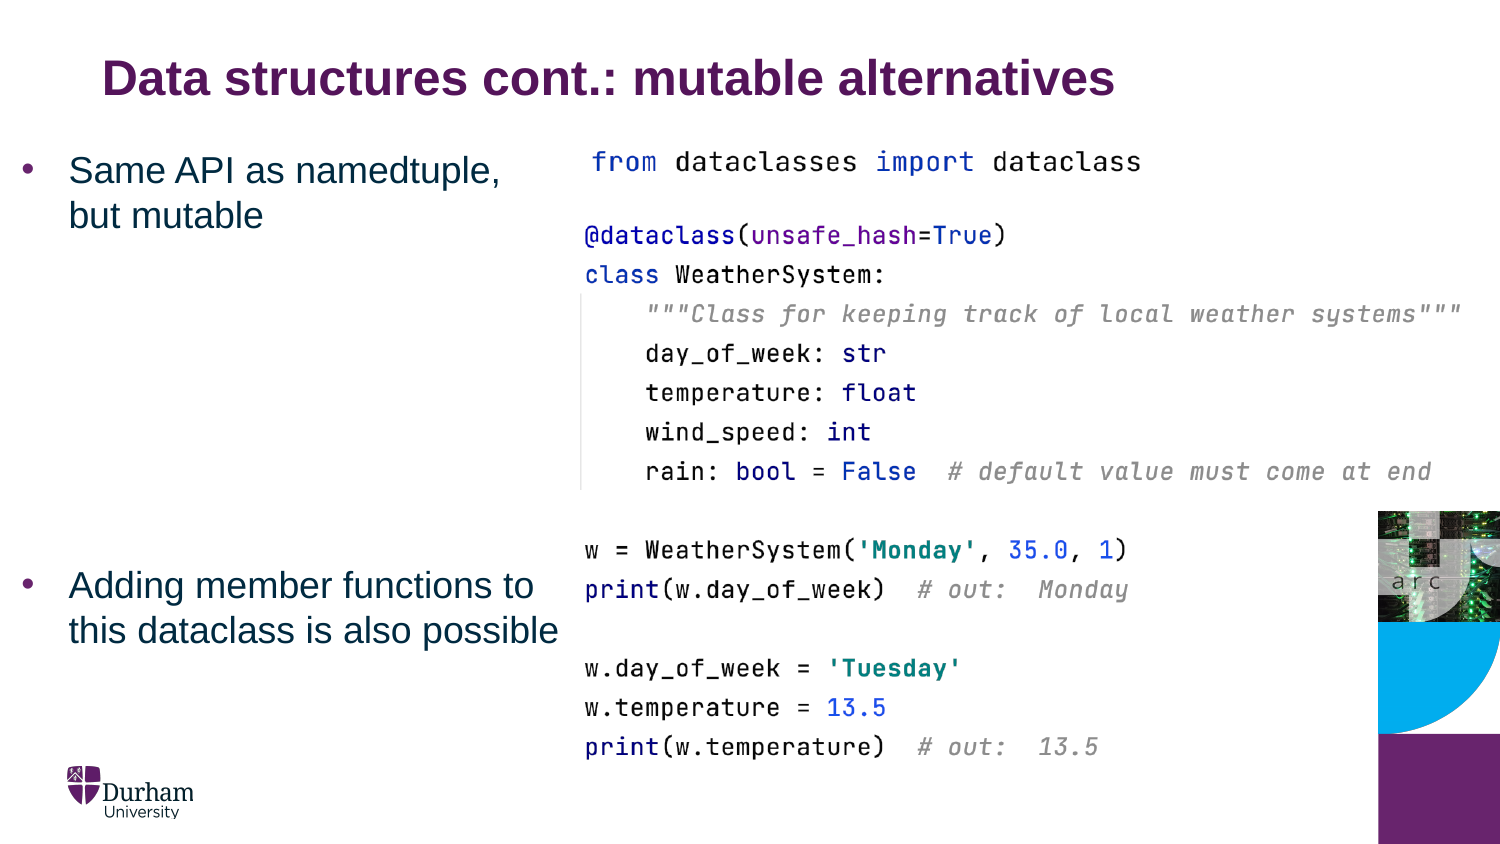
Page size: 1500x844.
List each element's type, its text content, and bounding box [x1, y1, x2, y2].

picture [584, 140, 1168, 188]
picture [67, 766, 193, 819]
picture [574, 215, 1471, 767]
text_box Data structures cont.: mutable alternatives [101, 45, 1399, 186]
text_box Same API as namedtuple, but mutable Adding member functions to this dataclass is also possible [21, 145, 563, 464]
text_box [1378, 511, 1500, 844]
